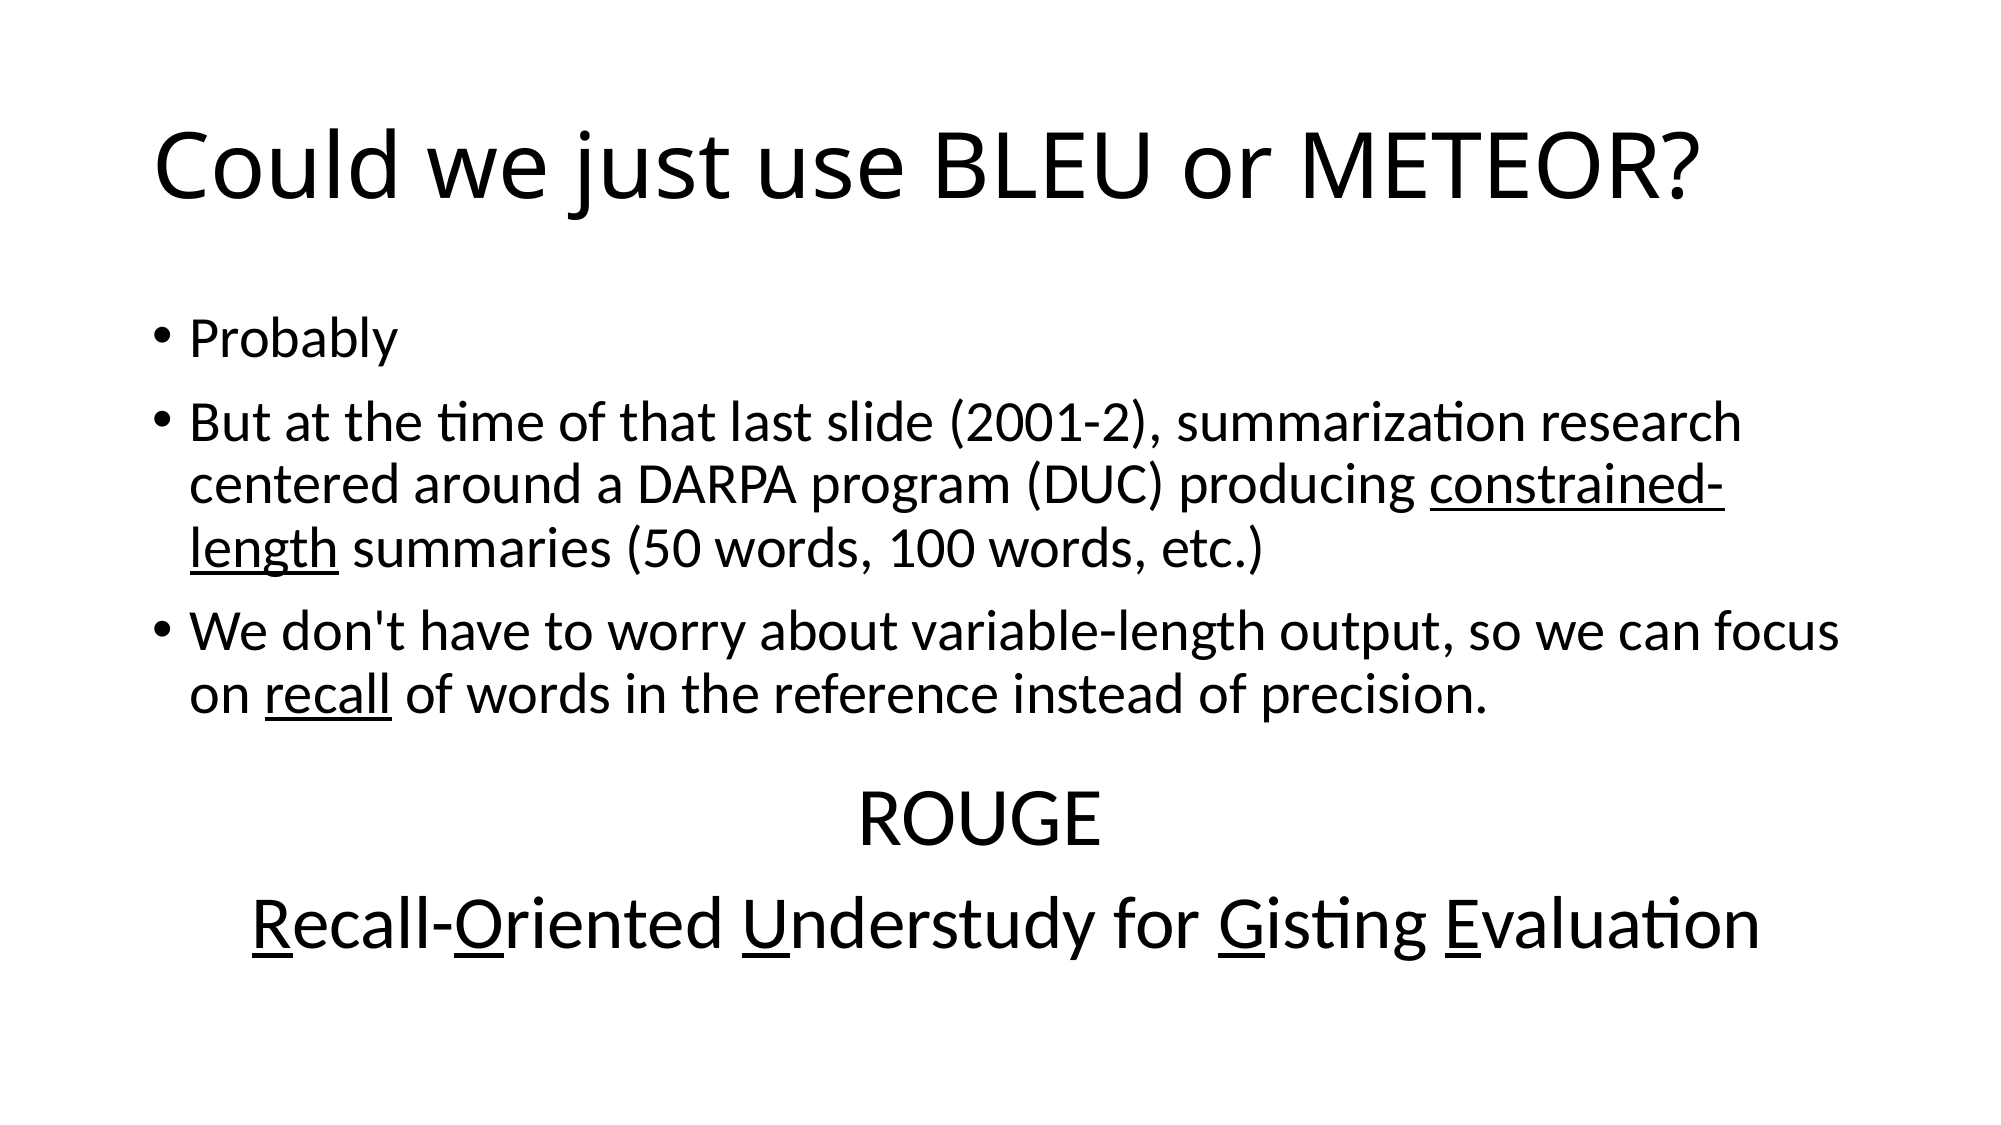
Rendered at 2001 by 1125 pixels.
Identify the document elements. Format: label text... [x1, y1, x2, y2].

text_box Recall-Oriented Understudy for Gisting Evaluation [237, 865, 1778, 971]
title Could we just use BLEU or METEOR? [137, 59, 1863, 278]
text_box ROUGE [842, 754, 1119, 865]
list Probably But at the time of that last slide (2001-2), summarization research centered around a DARPA program (DUC) producing constrained-length summaries (50 words, 100 words, etc.) We don't have to worry about variable-length output, so we can focus on recall of words in the reference instead of precision. [137, 299, 1863, 755]
